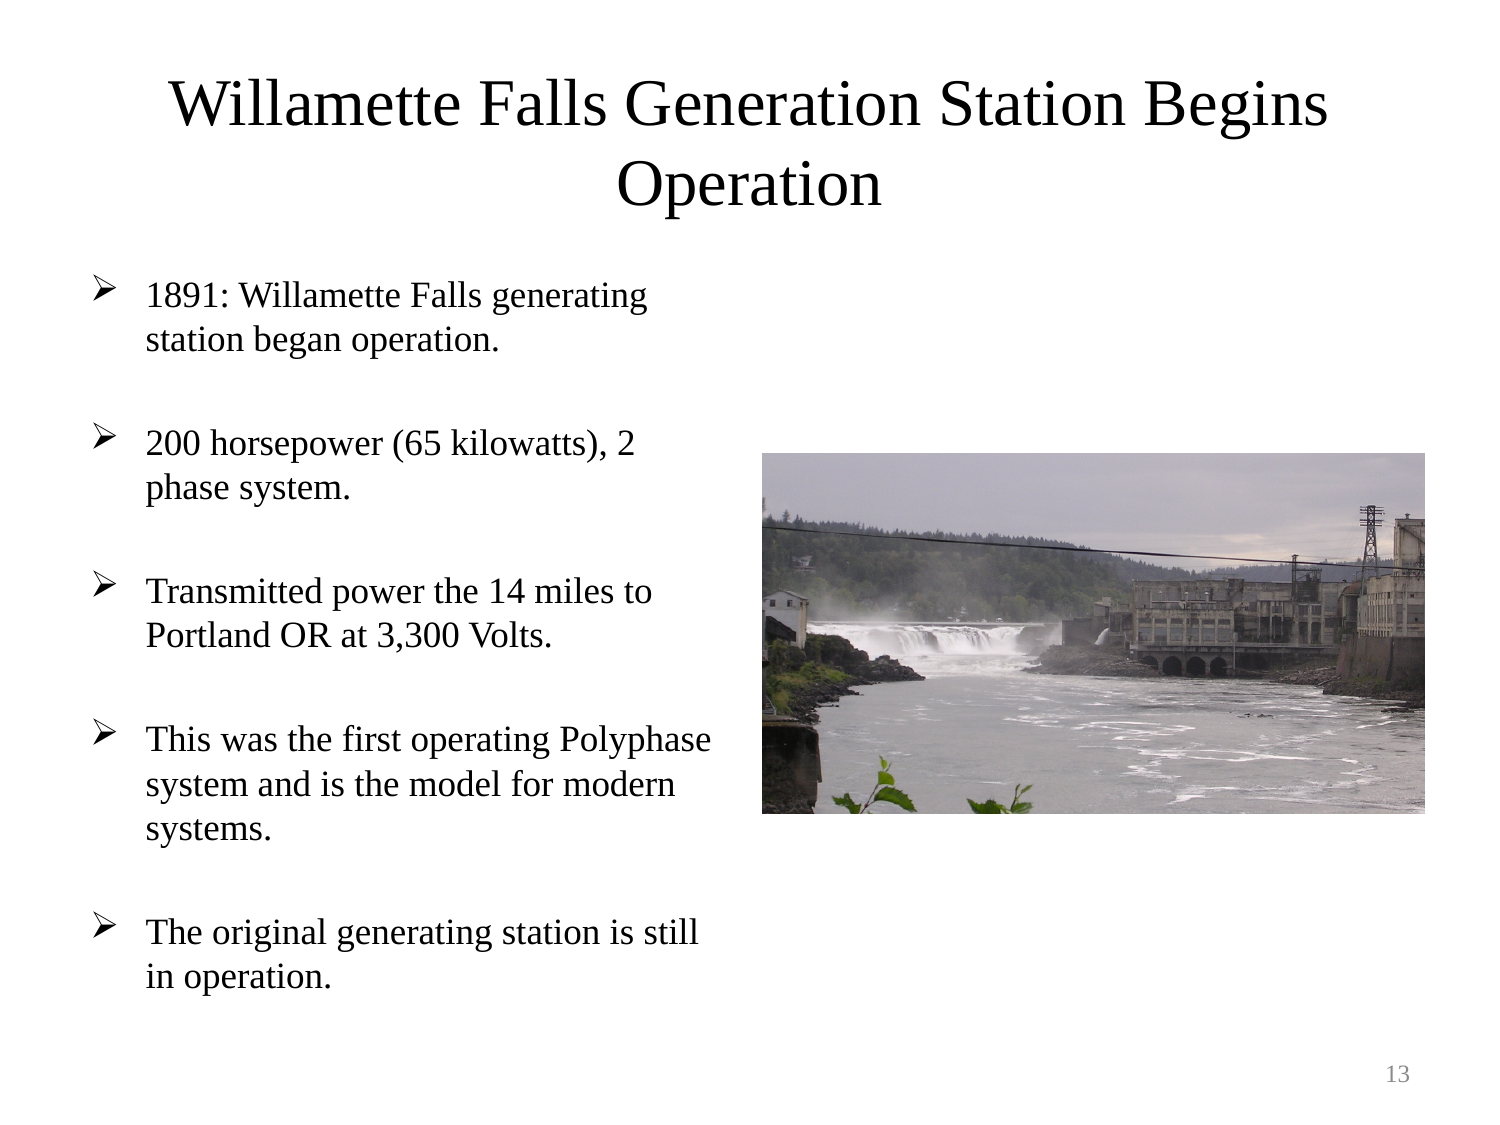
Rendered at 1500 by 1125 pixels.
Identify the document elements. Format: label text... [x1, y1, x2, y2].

slide_number 13 [1074, 1042, 1425, 1103]
list 1891: Willamette Falls generating station began operation. 200 horsepower (65 kilowatts), 2 phase system. Transmitted power the 14 miles to Portland OR at 3,300 Volts. This was the first operating Polyphase system and is the model for modern systems. The original generating station is still in operation. [75, 262, 738, 1005]
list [762, 453, 1426, 814]
title Willamette Falls Generation Station Begins Operation [75, 45, 1425, 233]
